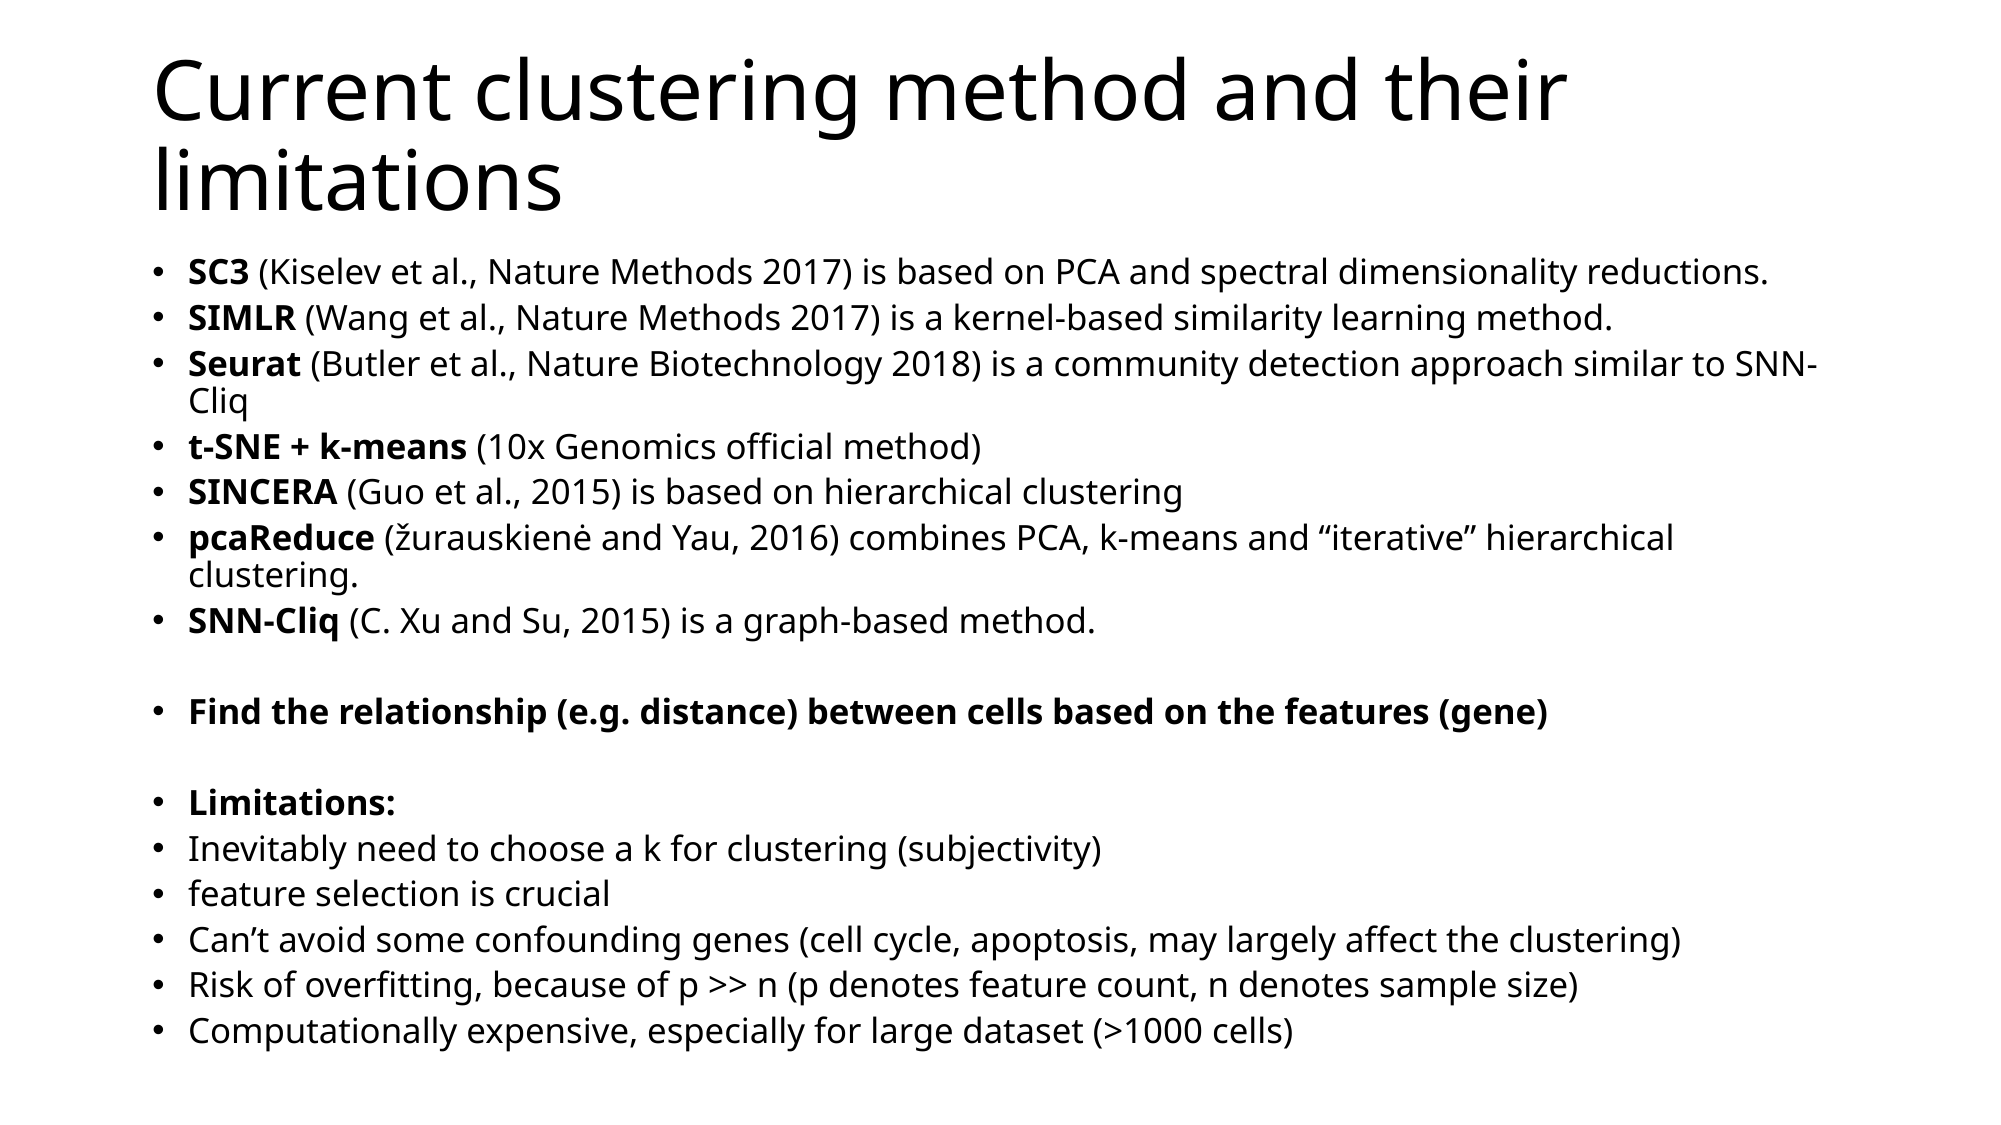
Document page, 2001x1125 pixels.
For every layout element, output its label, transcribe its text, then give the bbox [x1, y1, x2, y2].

list SC3 (Kiselev et al., Nature Methods 2017) is based on PCA and spectral dimensionality reductions. SIMLR (Wang et al., Nature Methods 2017) is a kernel-based similarity learning method. Seurat (Butler et al., Nature Biotechnology 2018) is a community detection approach similar to SNN-Cliq t-SNE + k-means (10x Genomics official method) SINCERA (Guo et al., 2015) is based on hierarchical clustering pcaReduce (žurauskienė and Yau, 2016) combines PCA, k-means and “iterative” hierarchical clustering. SNN-Cliq (C. Xu and Su, 2015) is a graph-based method. Find the relationship (e.g. distance) between cells based on the features (gene) Limitations: Inevitably need to choose a k for clustering (subjectivity) feature selection is crucial Can’t avoid some confounding genes (cell cycle, apoptosis, may largely affect the clustering) Risk of overfitting, because of p >> n (p denotes feature count, n denotes sample size) Computationally expensive, especially for large dataset (>1000 cells) [137, 247, 1863, 1086]
title Current clustering method and their limitations [137, 29, 1863, 247]
